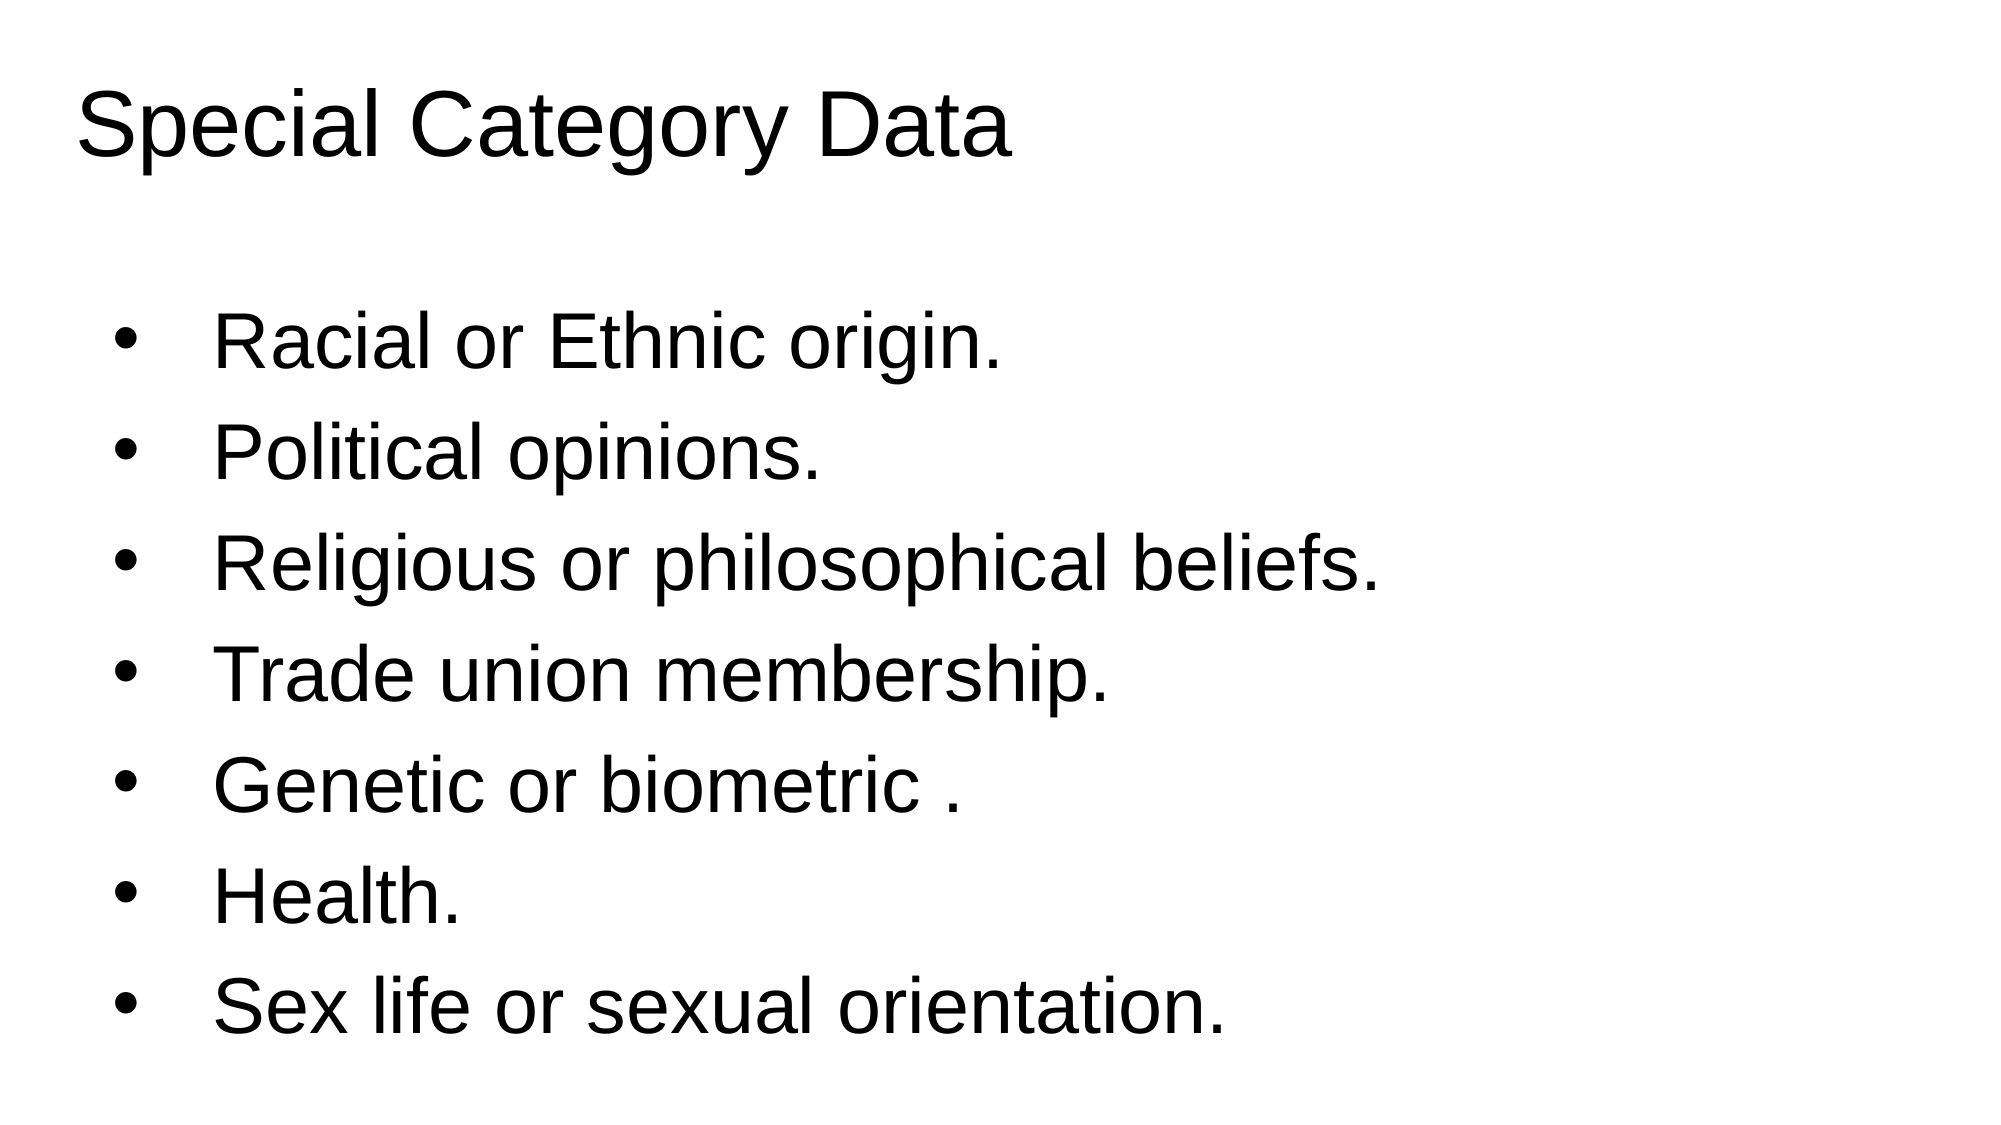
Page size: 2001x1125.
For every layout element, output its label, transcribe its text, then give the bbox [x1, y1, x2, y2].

list Racial or Ethnic origin. Political opinions. Religious or philosophical beliefs. Trade union membership. Genetic or biometric . Health. Sex life or sexual orientation. [62, 269, 1863, 1113]
title Special Category Data [55, 42, 1855, 231]
